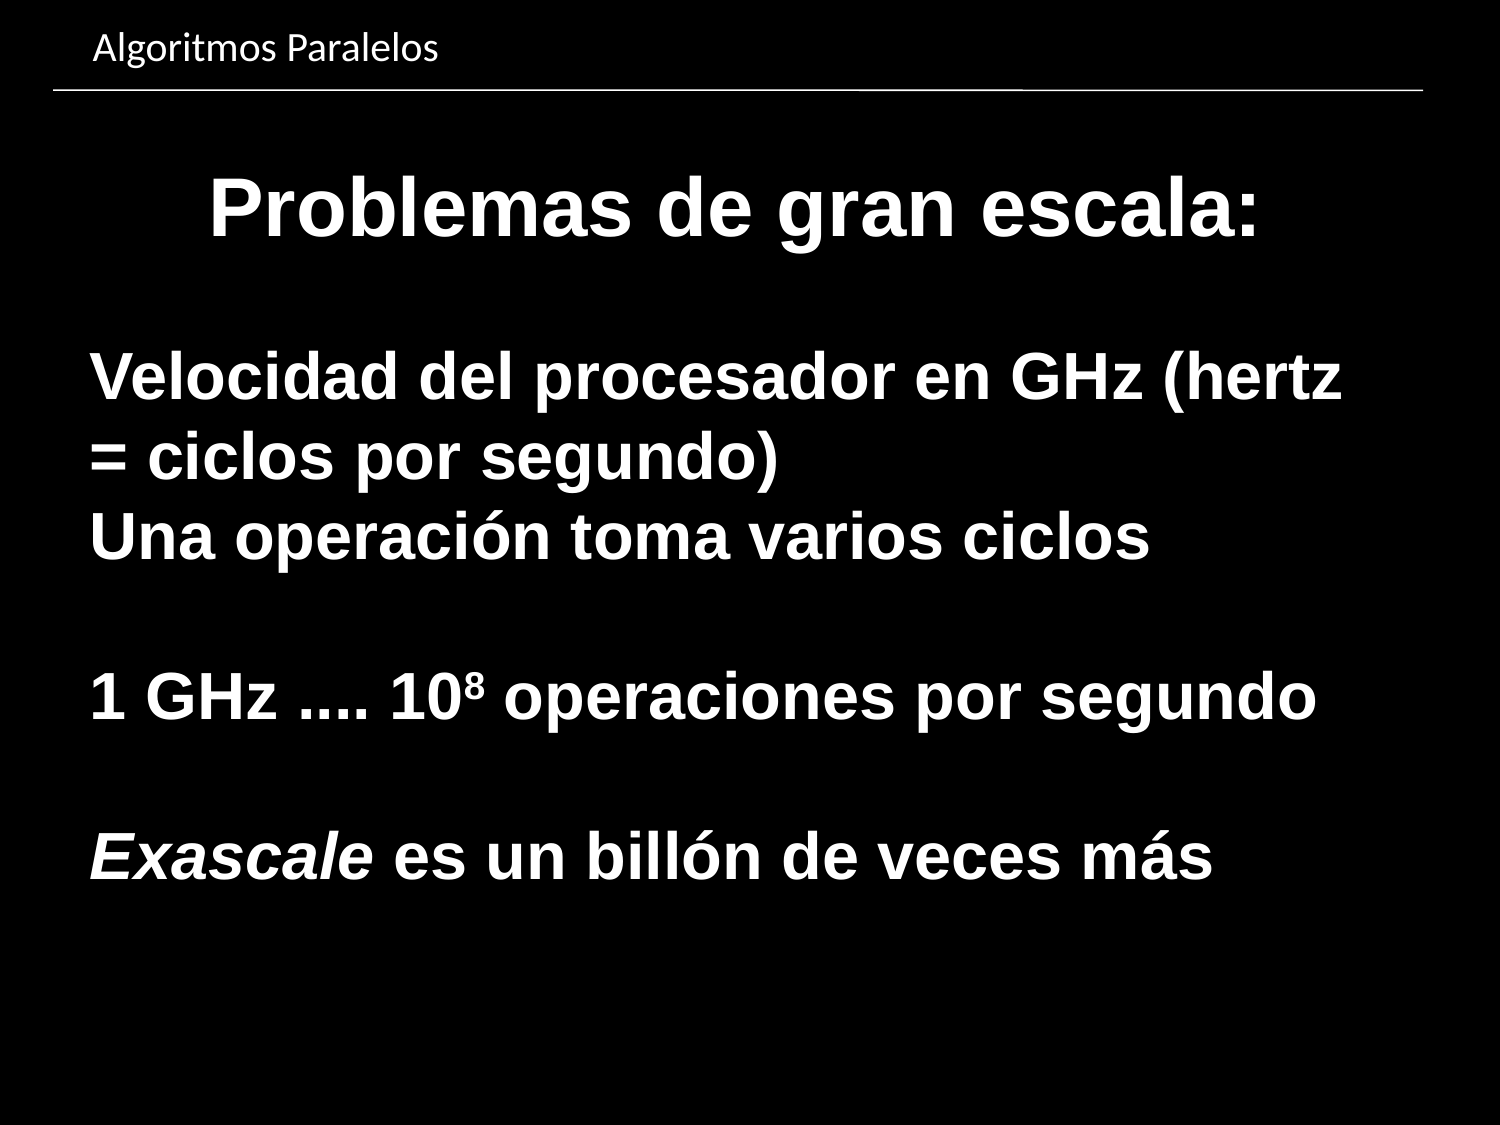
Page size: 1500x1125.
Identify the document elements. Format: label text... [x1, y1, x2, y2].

text_box Problemas de gran escala: Velocidad del procesador en GHz (hertz = ciclos por segundo) Una operación toma varios ciclos 1 GHz .... 108 operaciones por segundo Exascale es un billón de veces más [74, 145, 1397, 900]
text_box Algoritmos Paralelos [77, 12, 455, 78]
